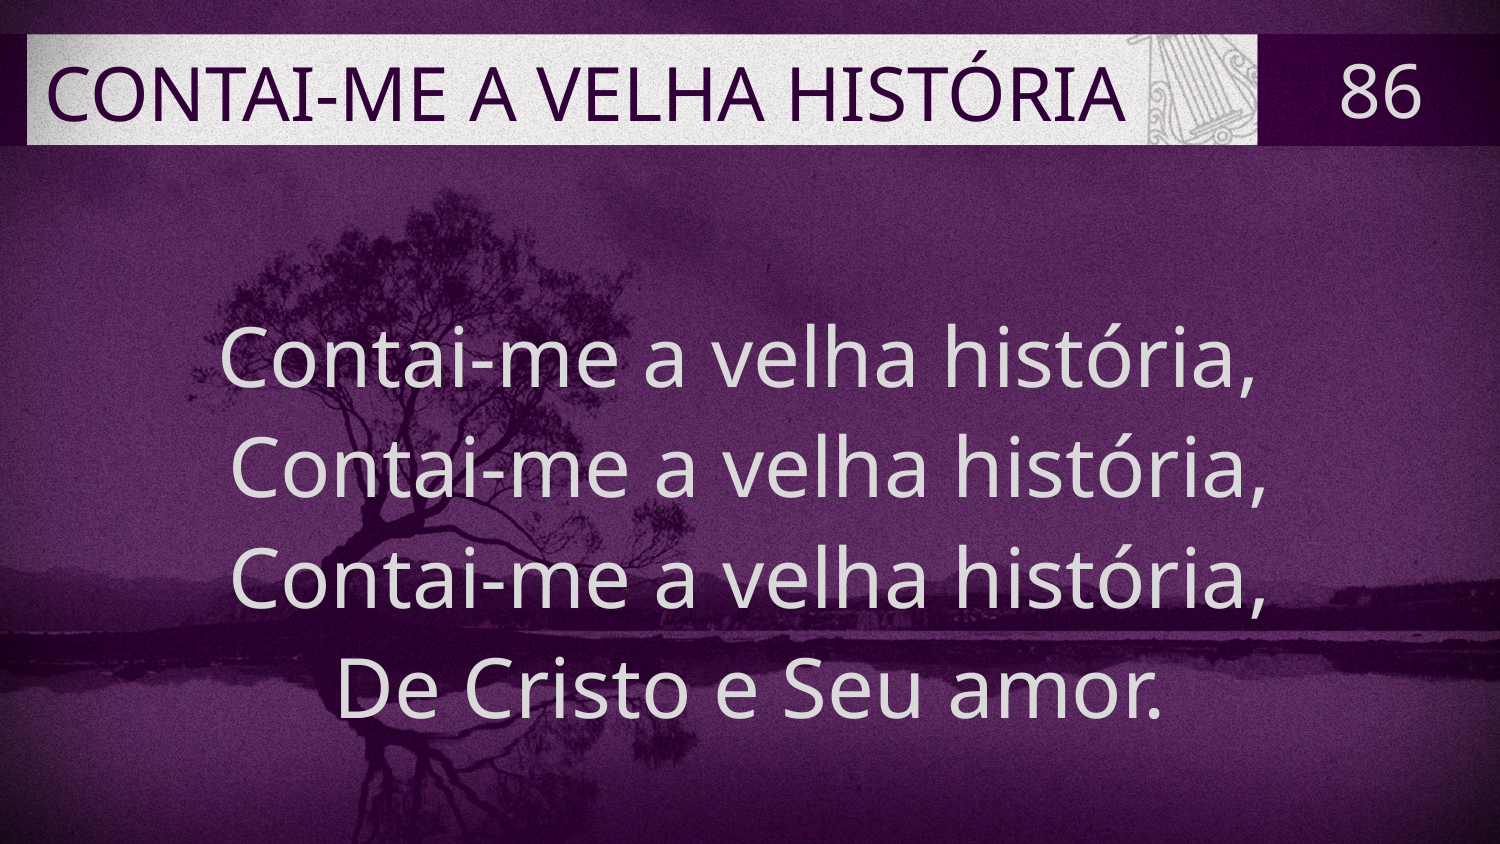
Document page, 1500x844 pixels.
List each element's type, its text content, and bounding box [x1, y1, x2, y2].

list 86 [1281, 36, 1483, 143]
picture [0, 0, 1500, 185]
title CONTAI-ME A VELHA HISTÓRIA [29, 33, 1258, 151]
list Contai-me a velha história, Contai-me a velha história, Contai-me a velha história, De Cristo e Seu amor. [0, 185, 1500, 844]
